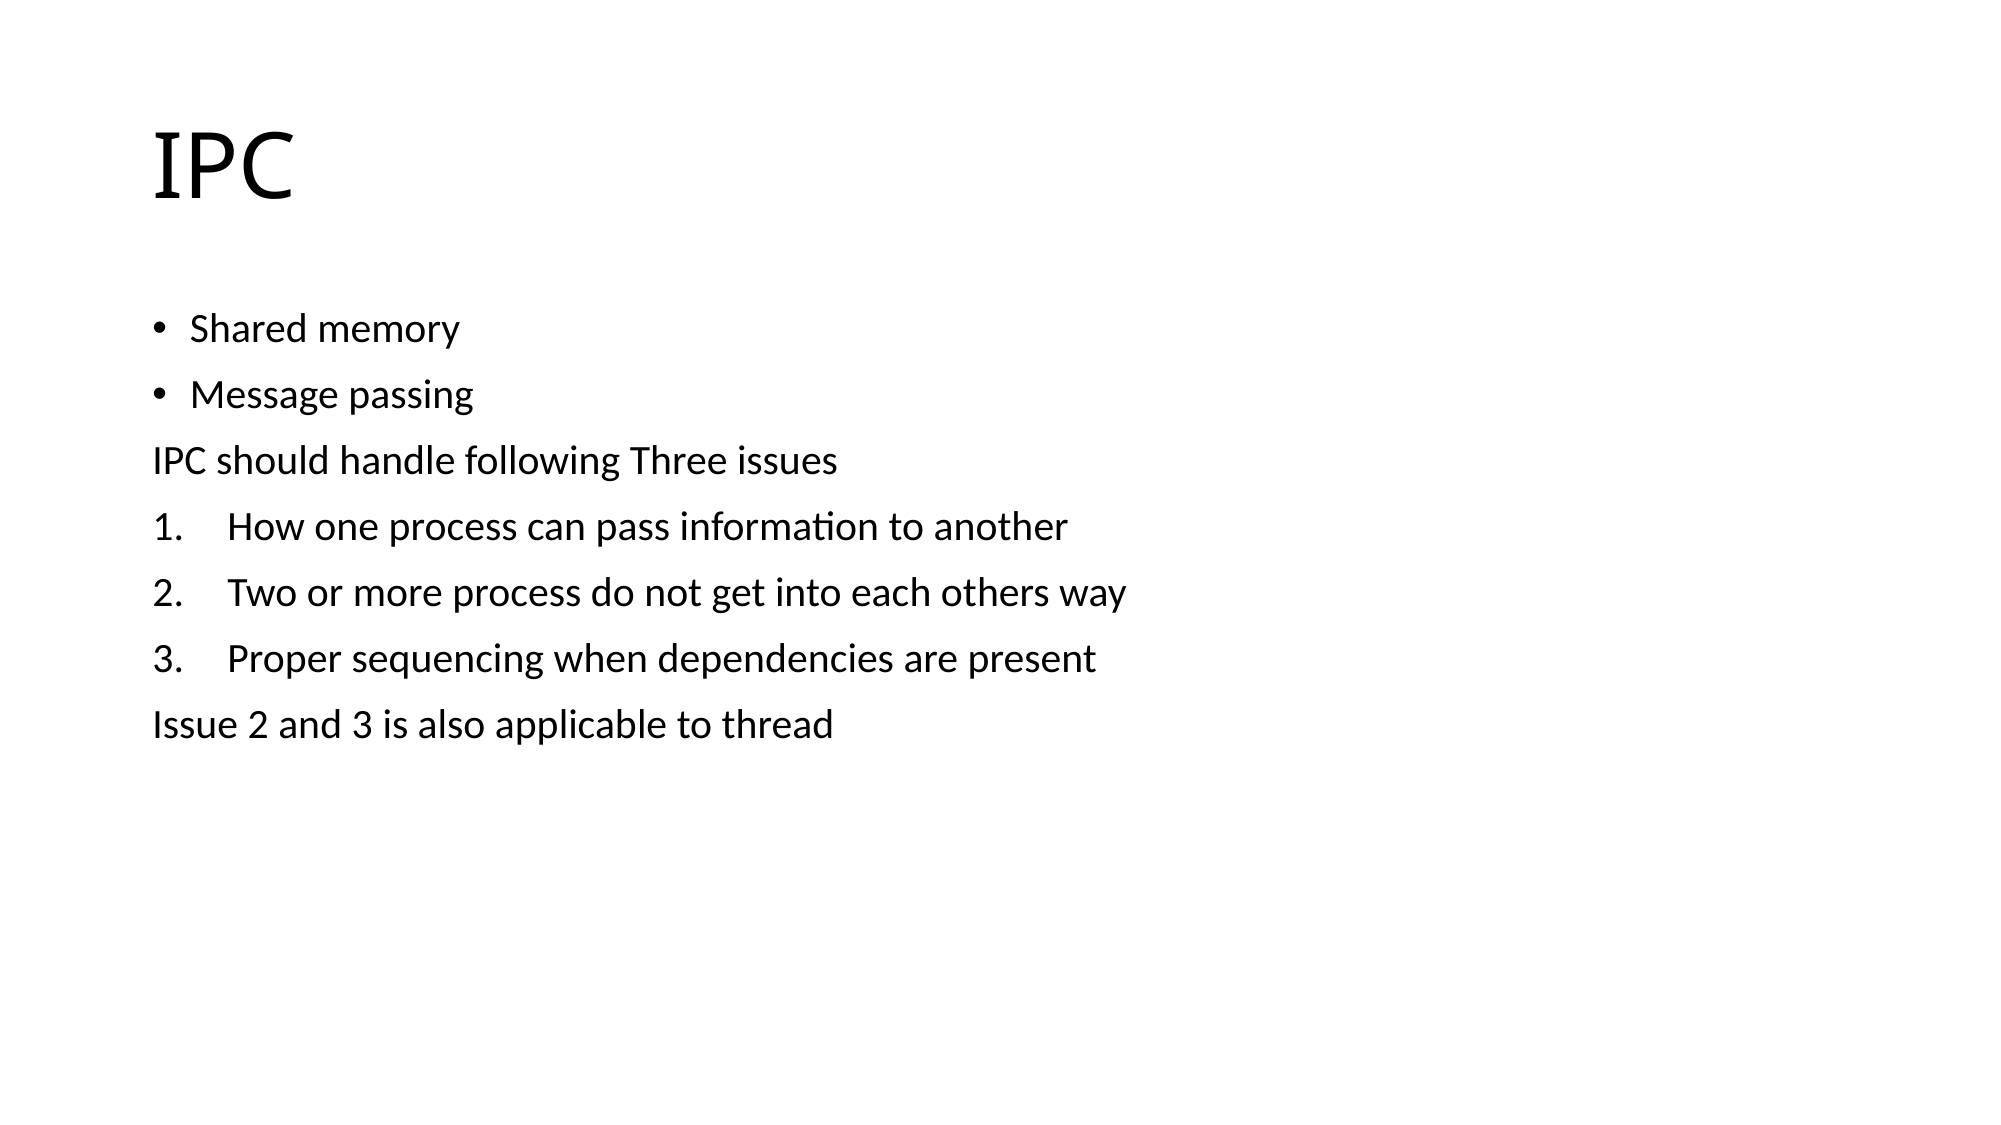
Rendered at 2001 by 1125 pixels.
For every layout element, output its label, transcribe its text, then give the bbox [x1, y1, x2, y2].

list Shared memory Message passing IPC should handle following Three issues How one process can pass information to another Two or more process do not get into each others way Proper sequencing when dependencies are present Issue 2 and 3 is also applicable to thread [137, 299, 1863, 1014]
title IPC [137, 59, 1863, 278]
